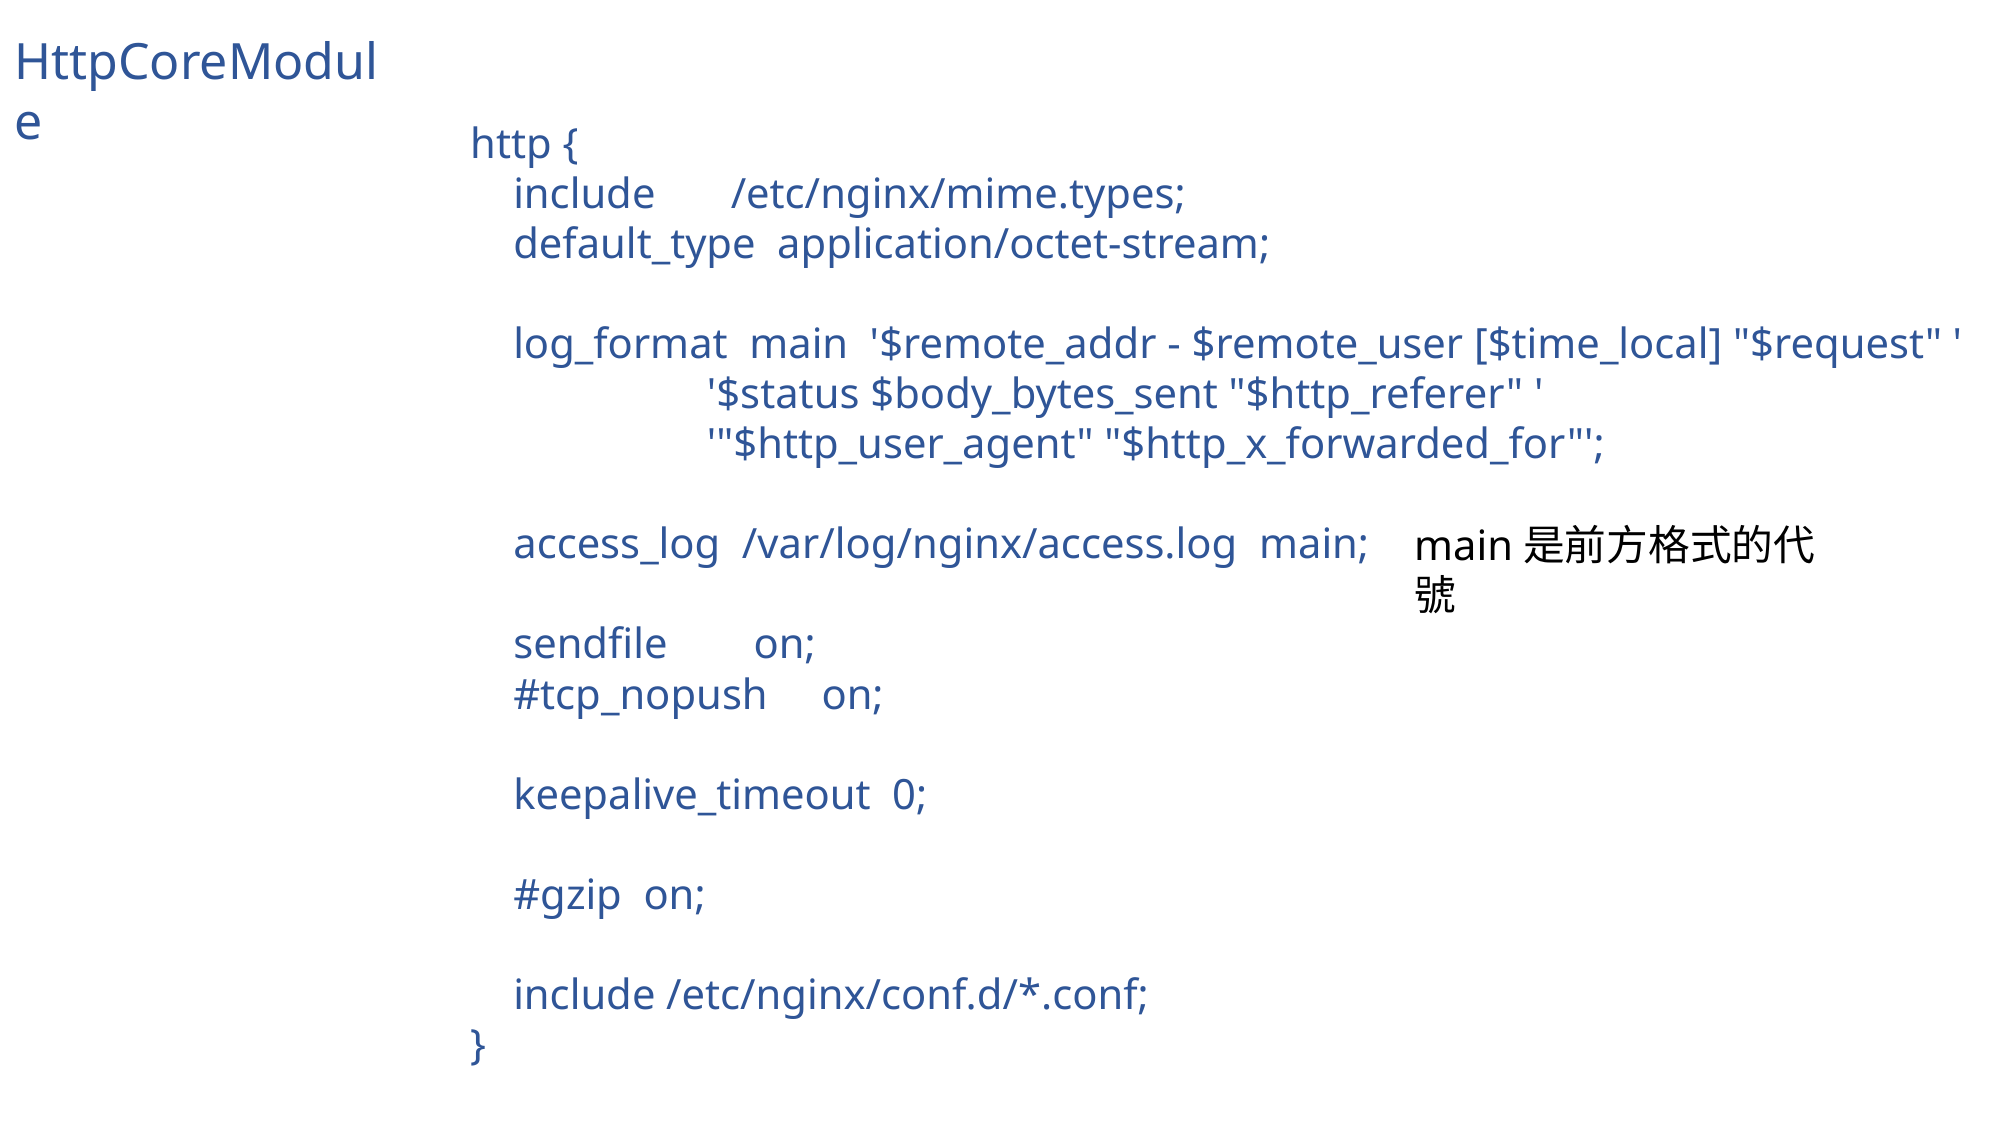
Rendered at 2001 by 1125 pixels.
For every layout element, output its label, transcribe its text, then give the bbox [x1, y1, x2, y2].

text_box HttpCoreModule [0, 21, 406, 157]
text_box http { include /etc/nginx/mime.types; default_type application/octet-stream; log_format main '$remote_addr - $remote_user [$time_local] "$request" ' '$status $body_bytes_sent "$http_referer" ' '"$http_user_agent" "$http_x_forwarded_for"'; access_log /var/log/nginx/access.log main; sendfile on; #tcp_nopush on; keepalive_timeout 0; #gzip on; include /etc/nginx/conf.d/*.conf; } [455, 109, 2000, 1075]
text_box main是前方格式的代號 [1399, 511, 1867, 626]
